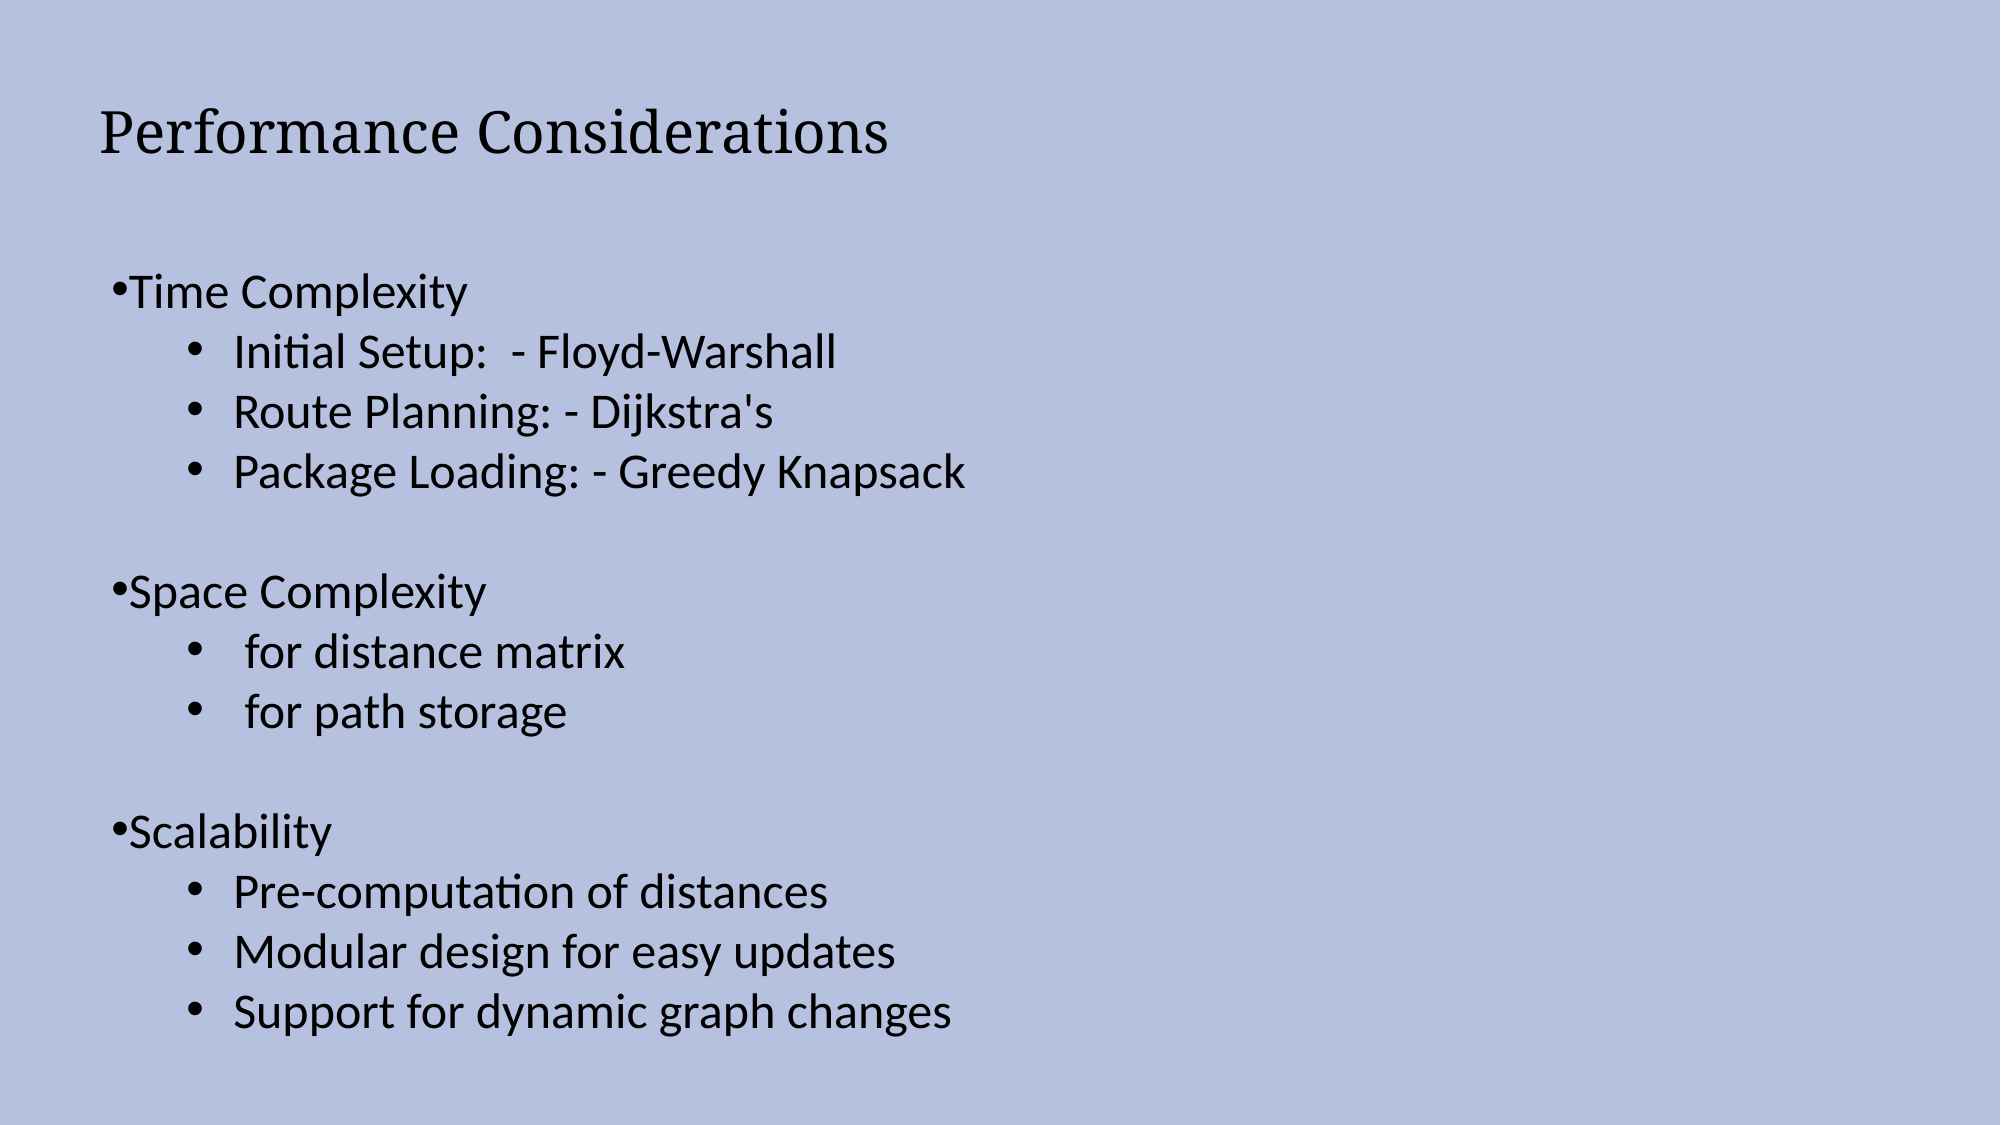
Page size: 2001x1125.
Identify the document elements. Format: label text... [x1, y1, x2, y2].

text_box Performance Considerations [84, 87, 1308, 173]
